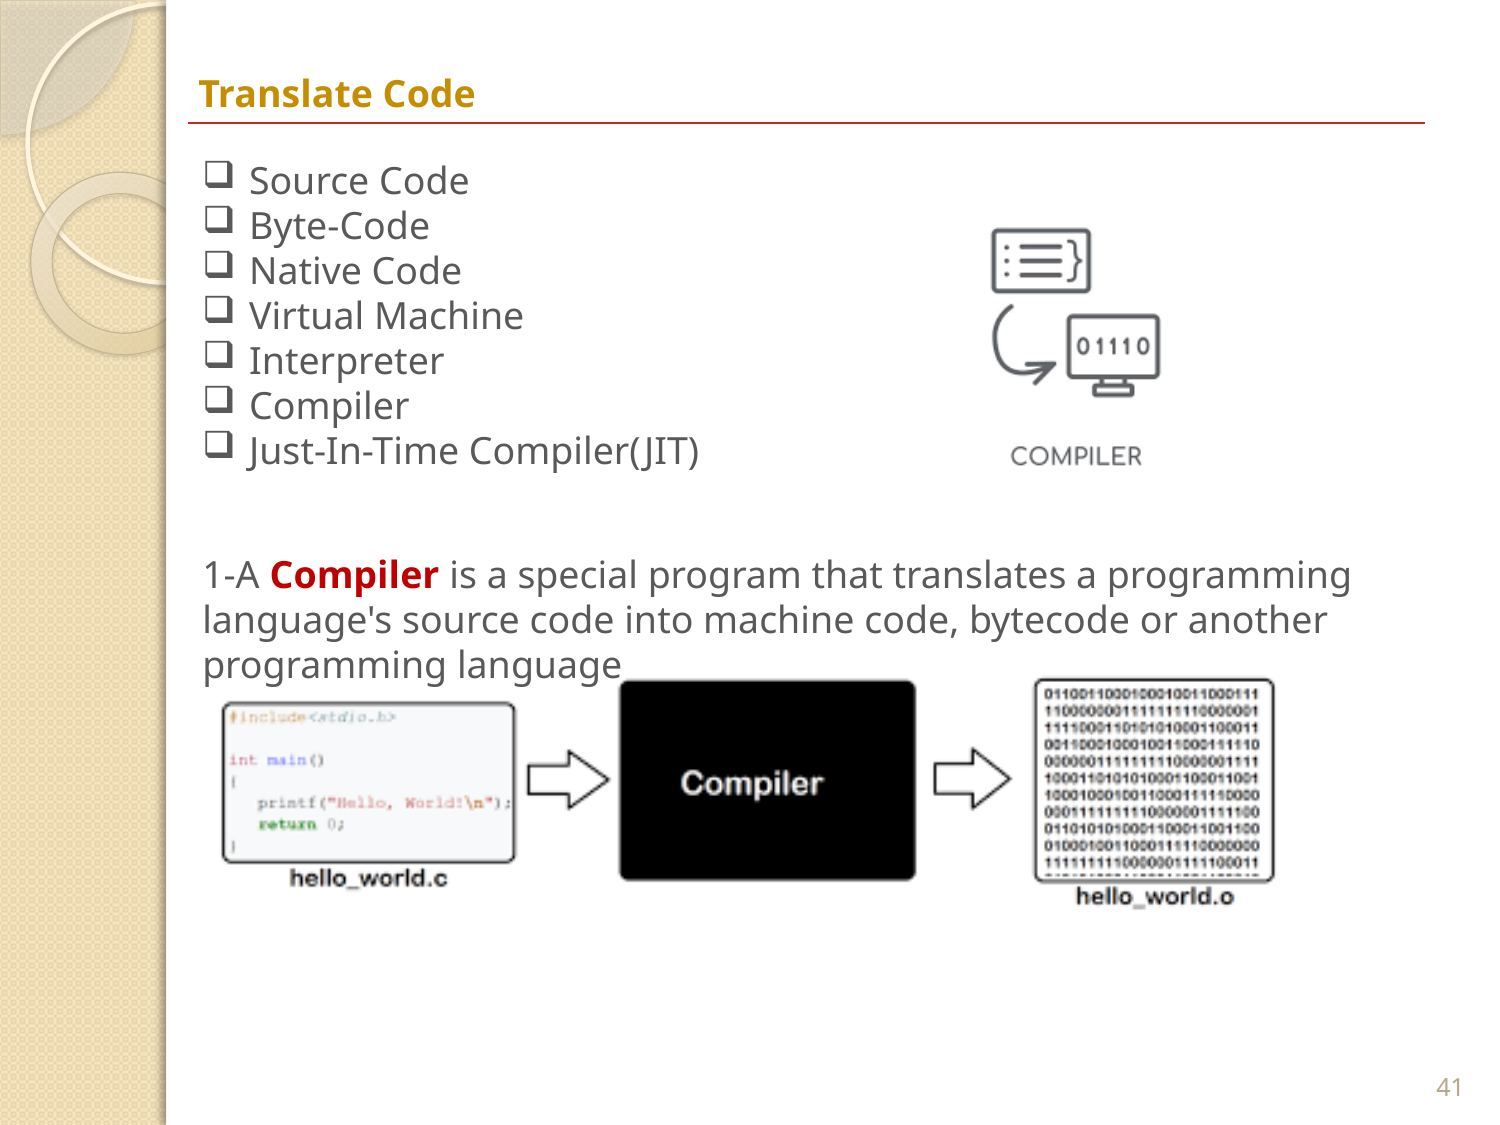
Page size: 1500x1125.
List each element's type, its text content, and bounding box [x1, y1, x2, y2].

picture [189, 649, 1308, 938]
text_box 1-A Compiler is a special program that translates a programming language's source code into machine code, bytecode or another programming language [187, 543, 1425, 694]
slide_number 41 [1413, 1034, 1488, 1113]
picture [899, 162, 1252, 515]
text_box Translate Code [183, 62, 491, 123]
text_box Source Code Byte-Code Native Code Virtual Machine Interpreter Compiler Just-In-Time Compiler(JIT) [187, 149, 1425, 480]
